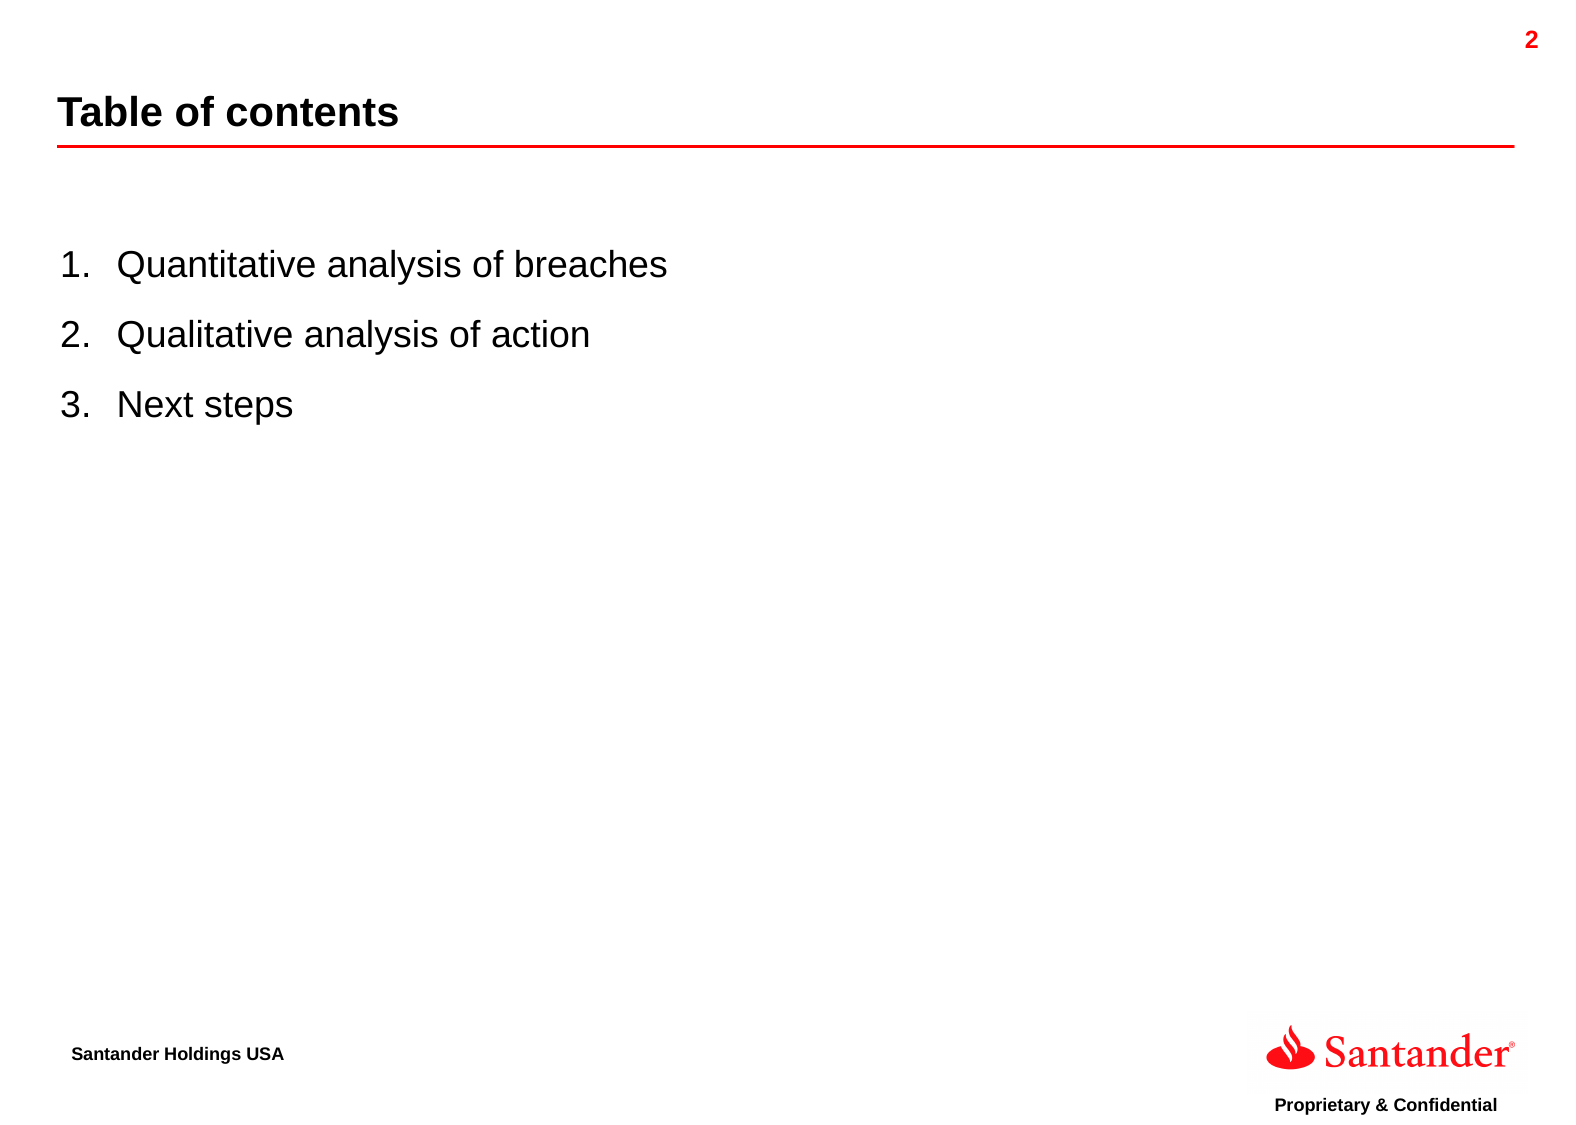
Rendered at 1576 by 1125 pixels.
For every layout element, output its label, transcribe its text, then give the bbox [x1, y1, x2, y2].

text_box Quantitative analysis of breaches Qualitative analysis of action Next steps [60, 240, 1508, 426]
picture [1247, 1011, 1528, 1094]
list Table of contents [57, 74, 1479, 146]
